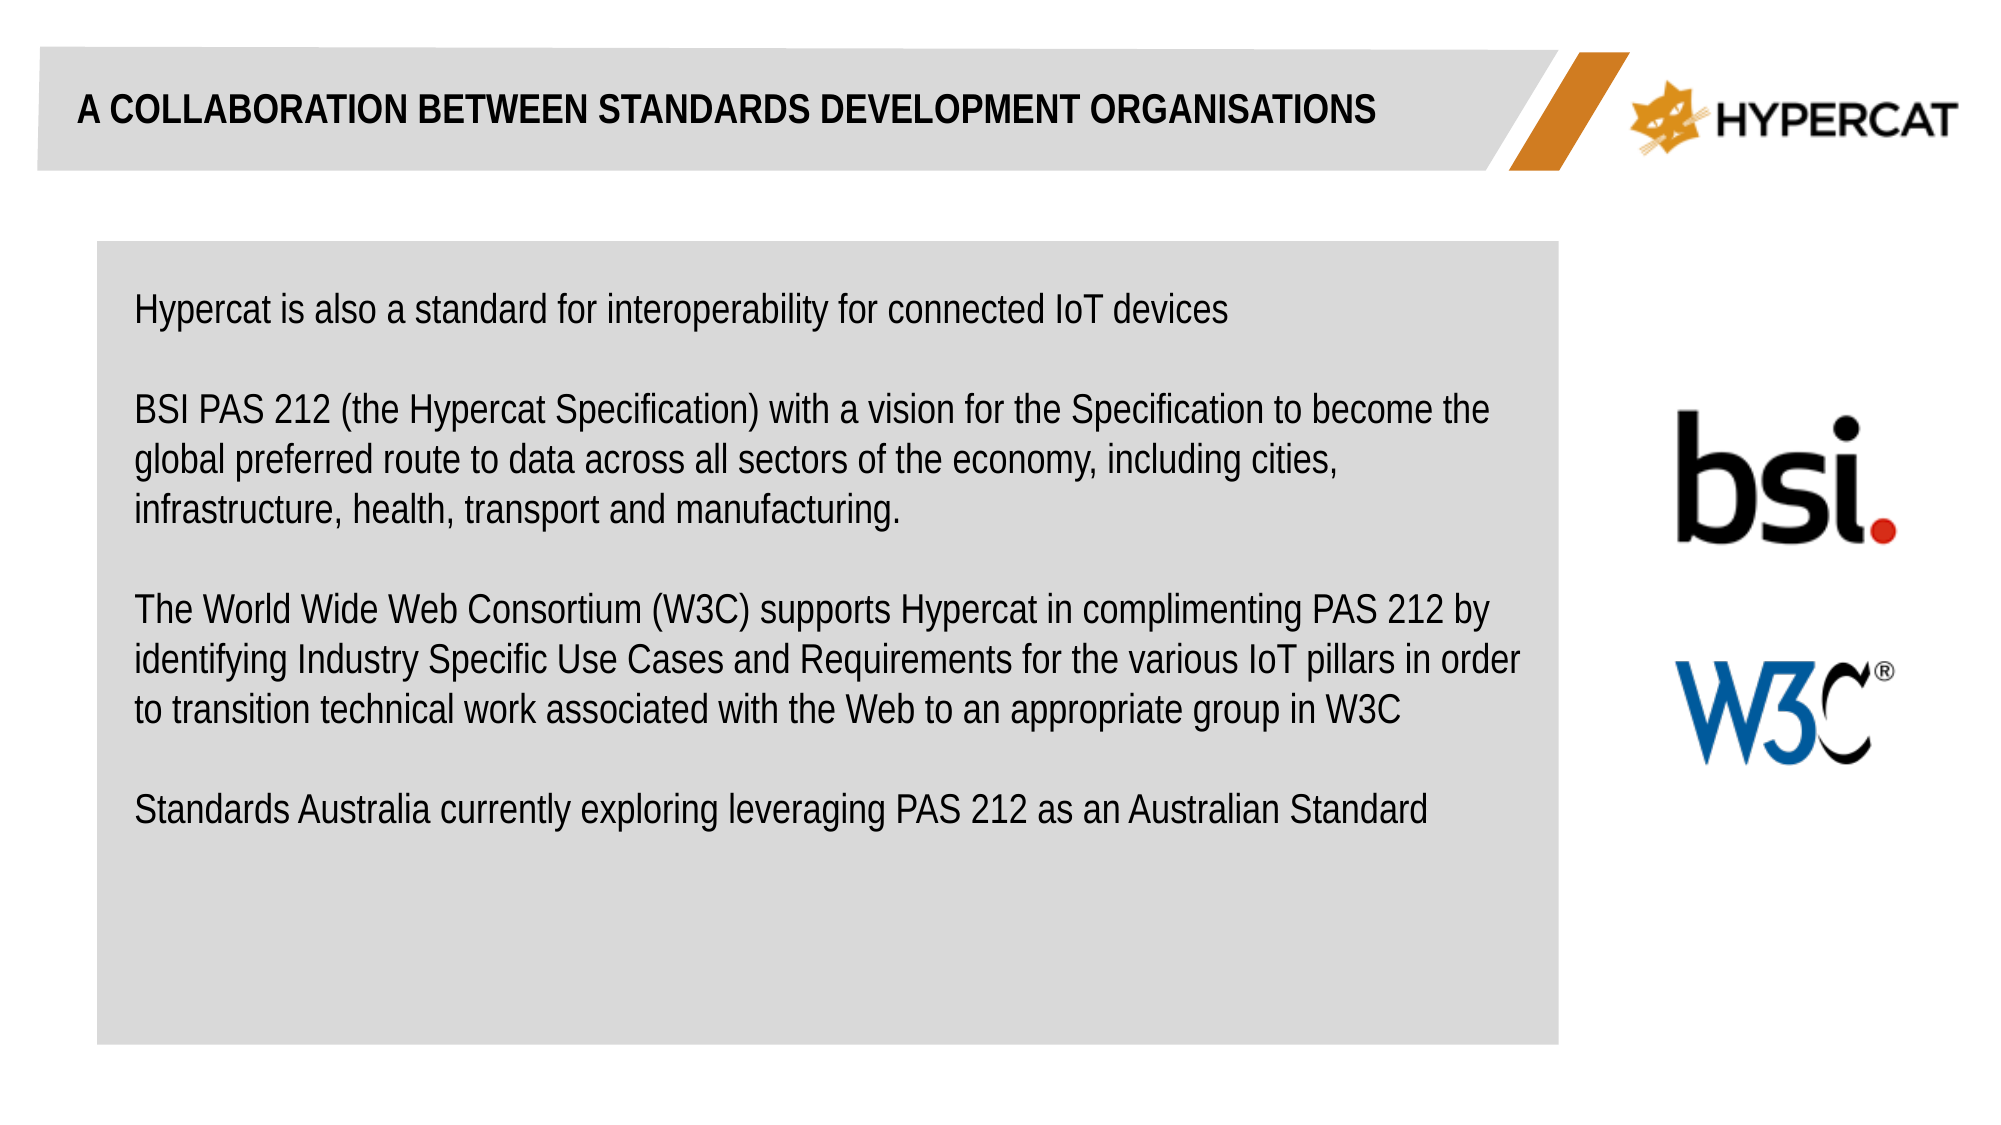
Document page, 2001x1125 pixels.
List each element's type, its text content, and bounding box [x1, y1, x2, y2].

text_box [1507, 51, 1631, 172]
text_box A COLLABORATION BETWEEN STANDARDS DEVELOPMENT ORGANISATIONS [61, 59, 1574, 140]
text_box [96, 241, 1559, 1045]
text_box [36, 46, 1560, 172]
picture [1670, 634, 1900, 791]
text_box Hypercat is also a standard for interoperability for connected IoT devices BSI PAS 212 (the Hypercat Specification) with a vision for the Specification to become the global preferred route to data across all sectors of the economy, including cities, infrastructure, health, transport and manufacturing. The World Wide Web Consortium (W3C) supports Hypercat in complimenting PAS 212 by identifying Industry Specific Use Cases and Requirements for the various IoT pillars in order to transition technical work associated with the Web to an appropriate group in W3C Standards Australia currently exploring leveraging PAS 212 as an Australian Standard [119, 274, 1540, 890]
picture [1624, 77, 1966, 161]
picture [1674, 406, 1900, 549]
